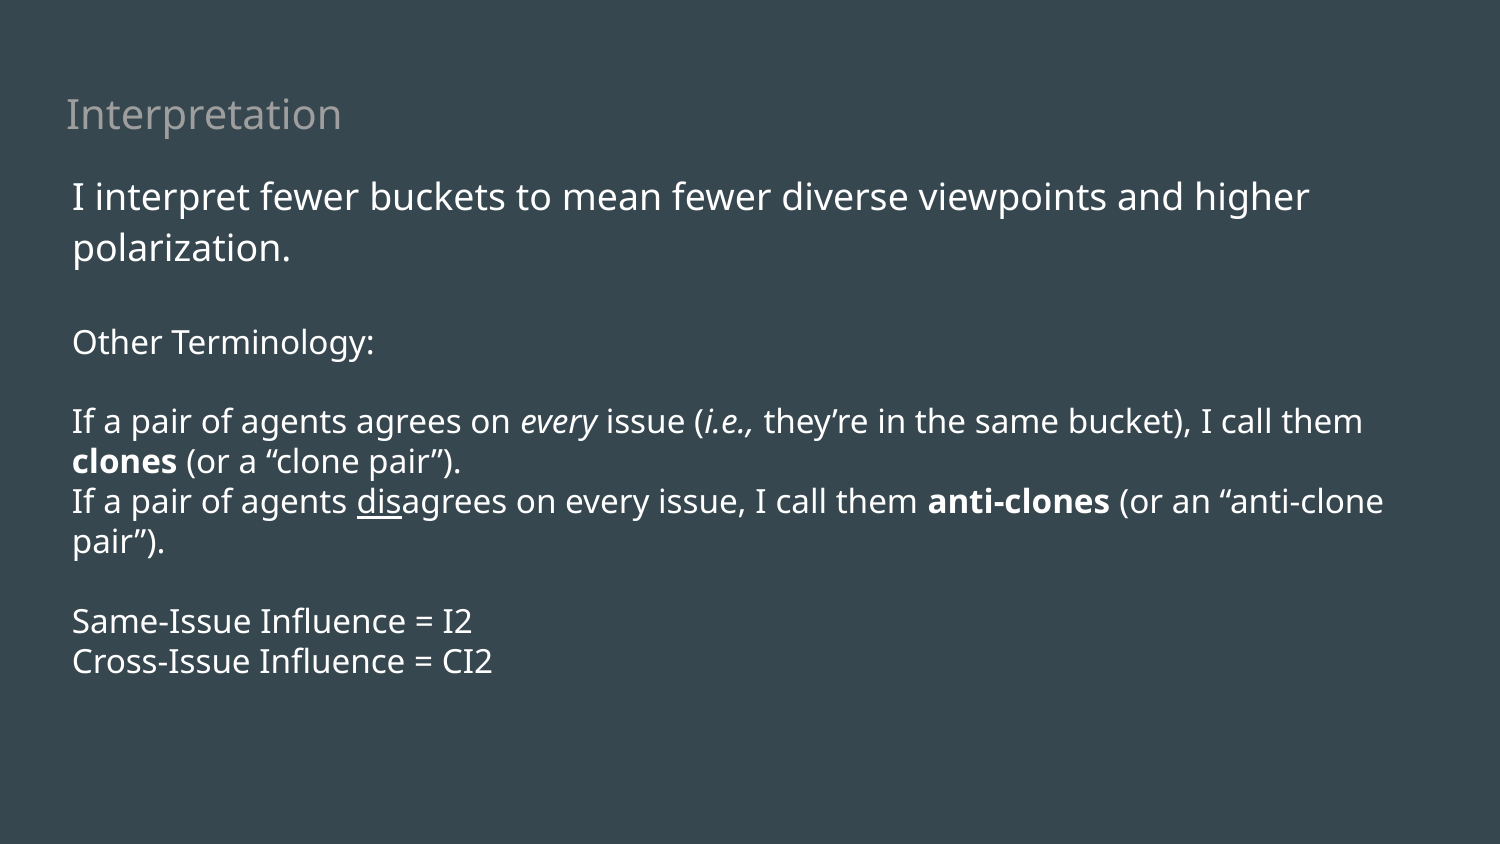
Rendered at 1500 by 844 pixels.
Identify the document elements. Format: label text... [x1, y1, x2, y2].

title Interpretation [51, 72, 1449, 167]
text_box I interpret fewer buckets to mean fewer diverse viewpoints and higher polarization. [57, 150, 1443, 304]
text_box Other Terminology: If a pair of agents agrees on every issue (i.e., they’re in the same bucket), I call them clones (or a “clone pair”). If a pair of agents disagrees on every issue, I call them anti-clones (or an “anti-clone pair”). Same-Issue Influence = I2 Cross-Issue Influence = CI2 [57, 313, 1443, 688]
